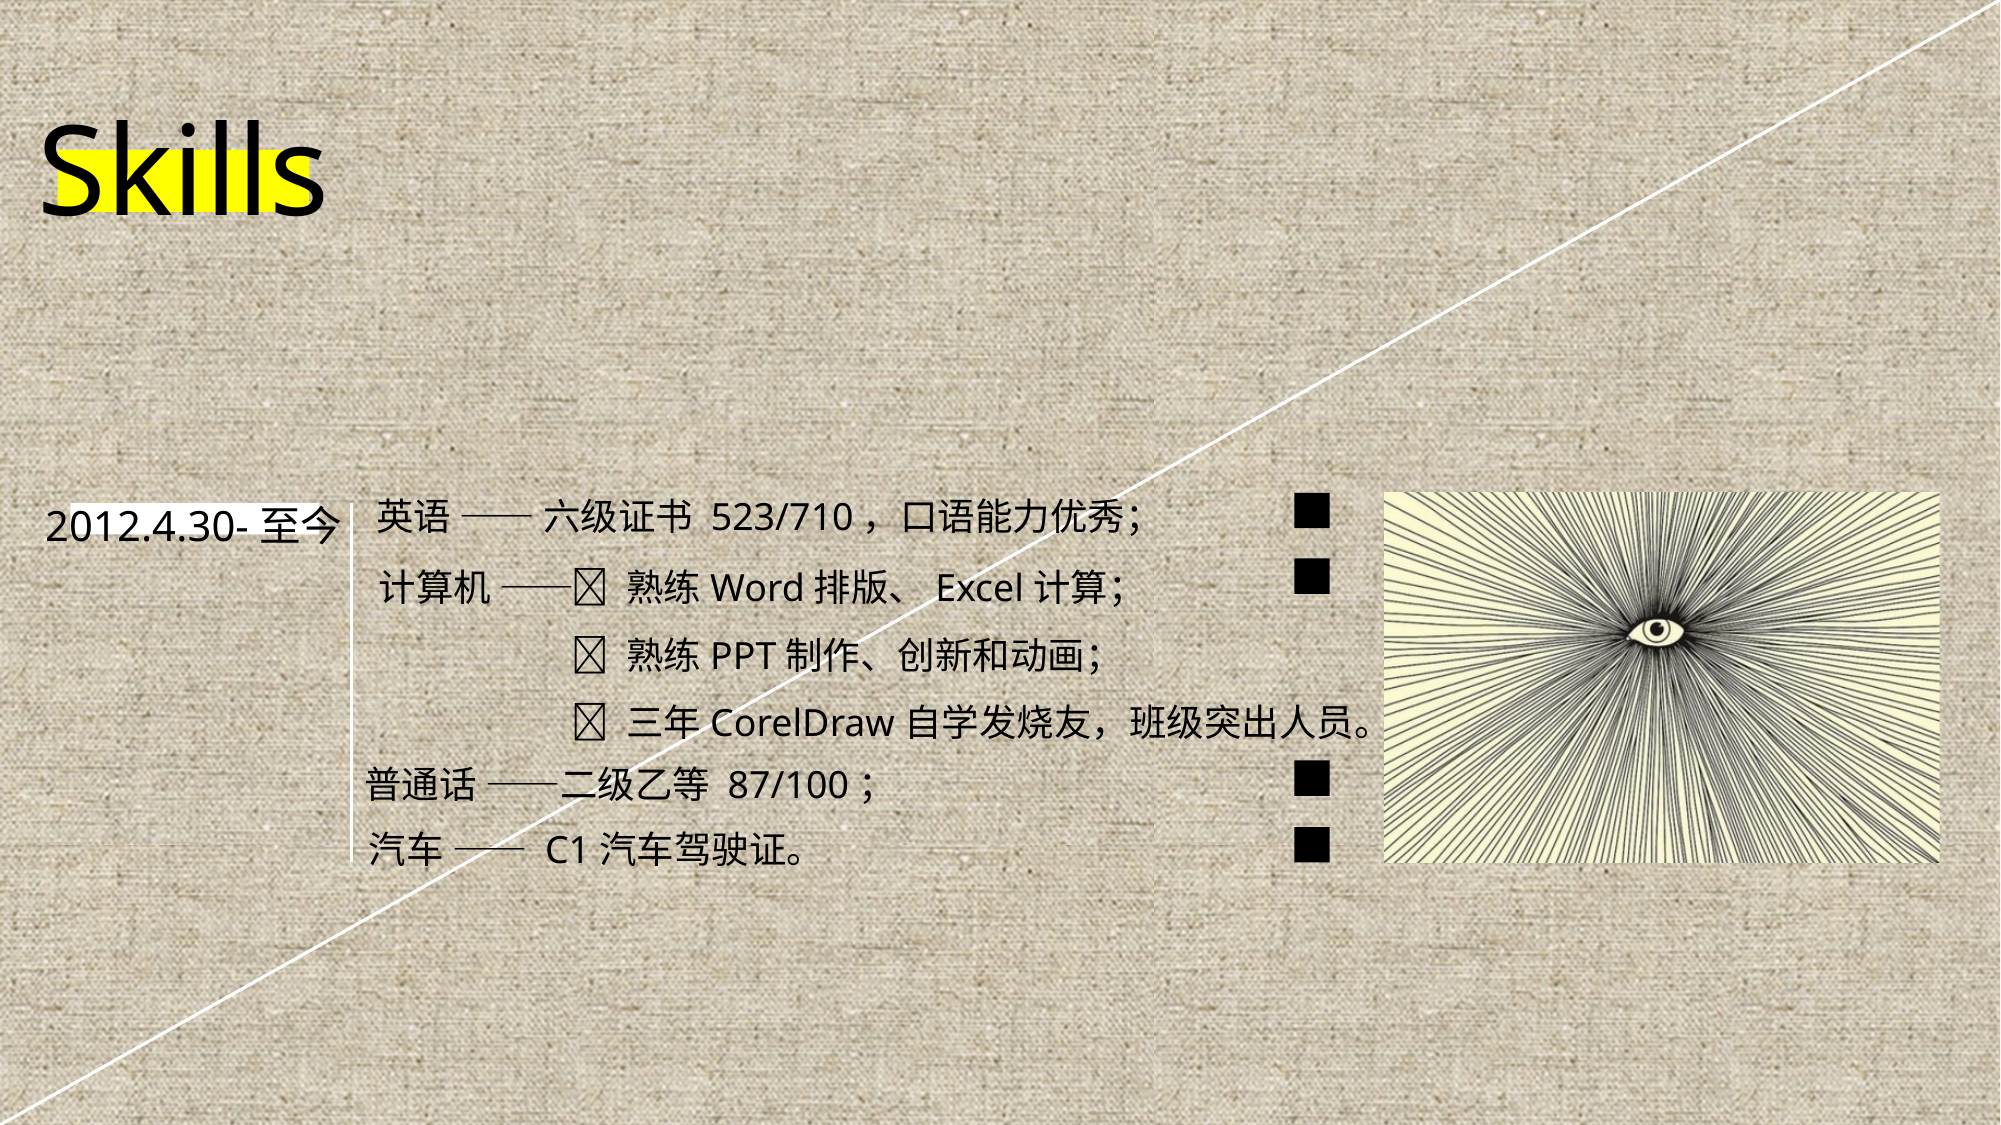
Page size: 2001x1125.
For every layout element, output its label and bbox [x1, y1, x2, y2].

picture [1384, 492, 1940, 863]
text_box [0, 0, 2000, 1125]
